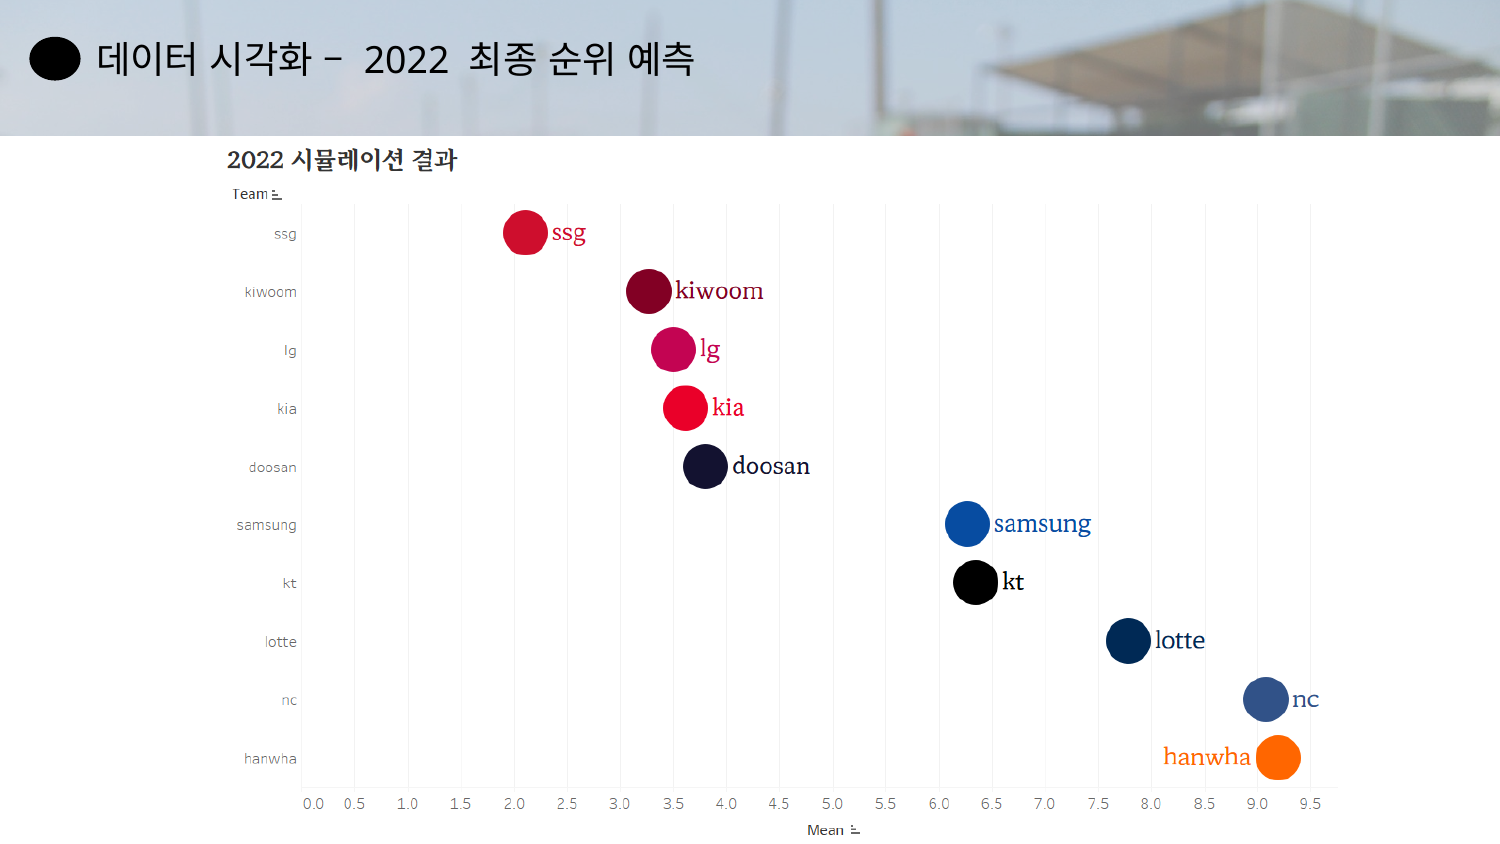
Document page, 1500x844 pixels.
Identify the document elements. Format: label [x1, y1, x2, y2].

text_box [0, 0, 1500, 148]
picture [218, 139, 1339, 844]
text_box [0, 28, 833, 90]
